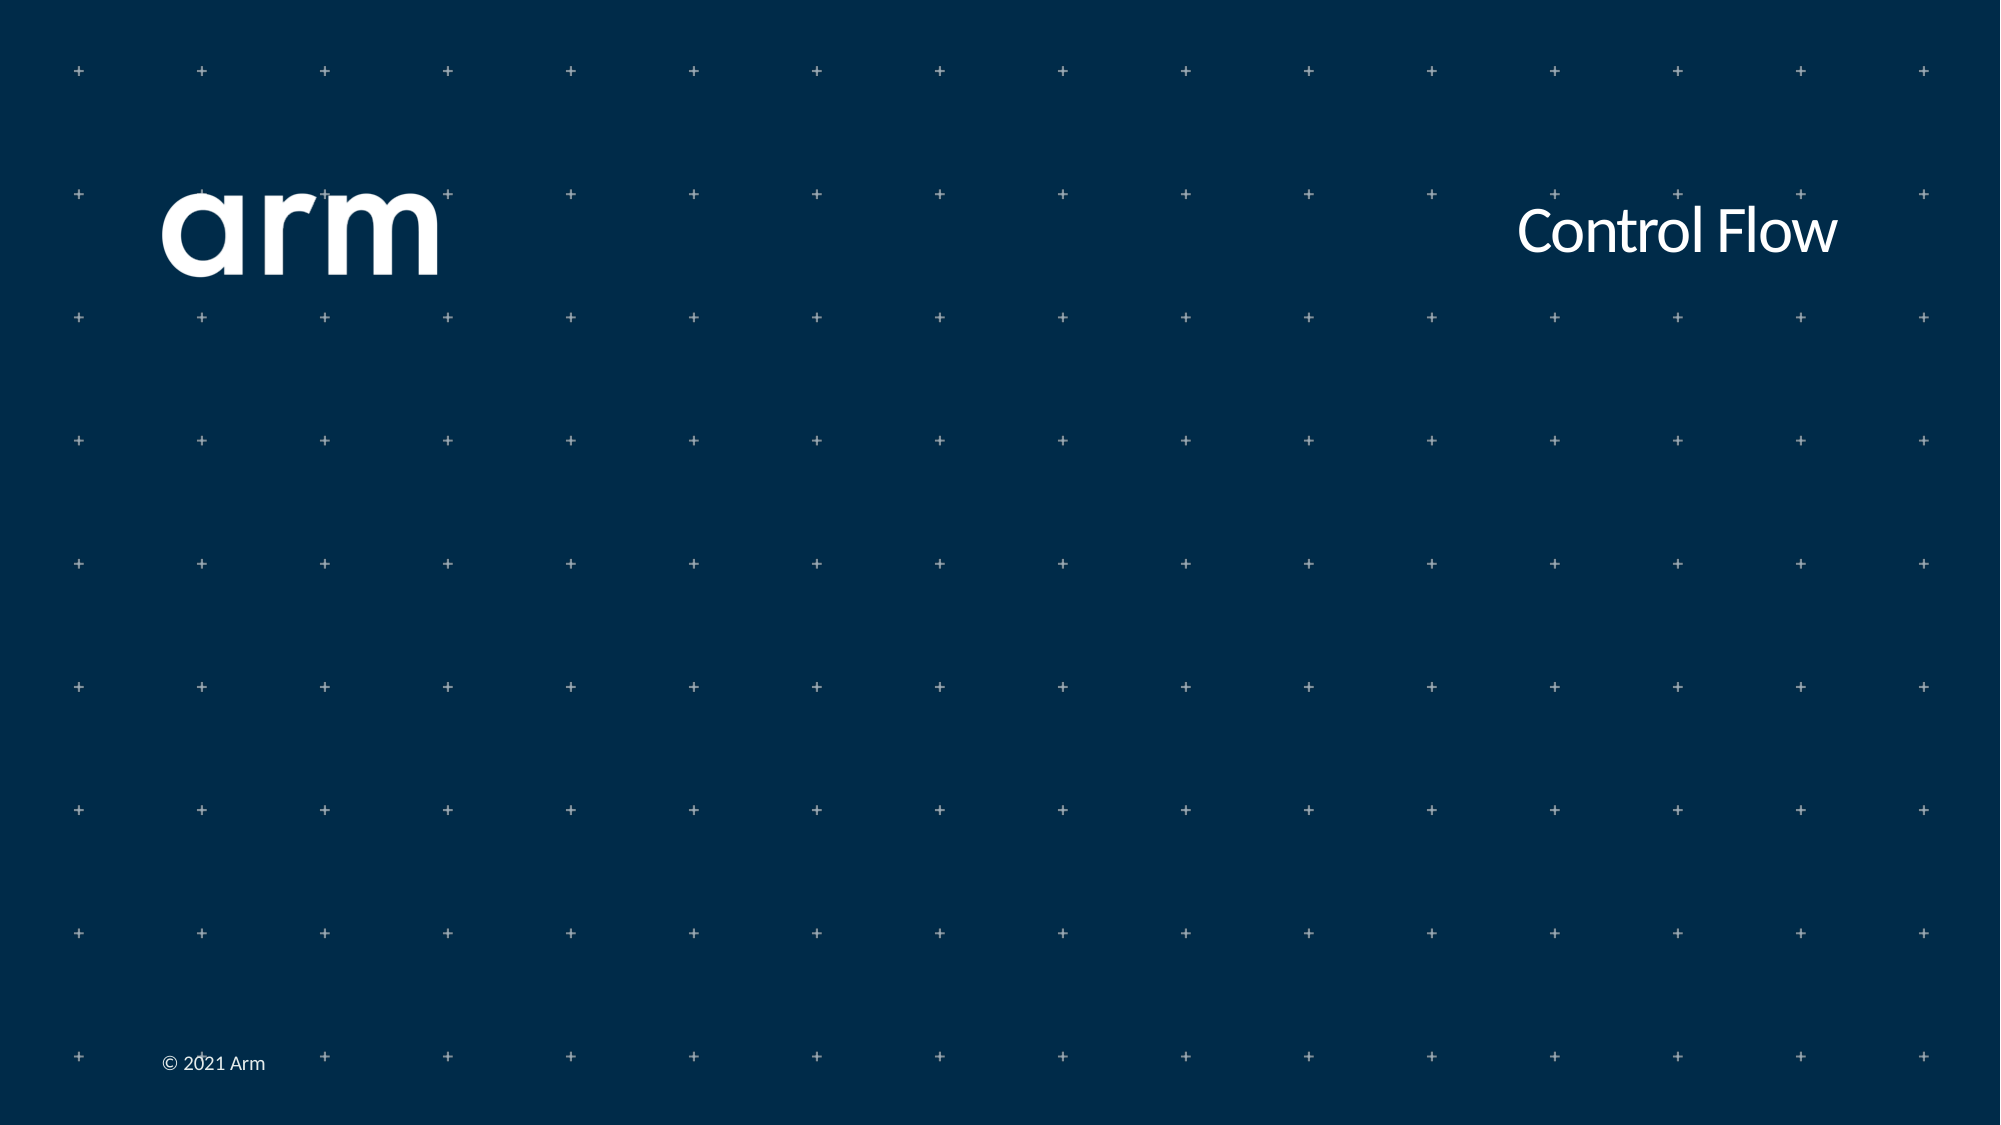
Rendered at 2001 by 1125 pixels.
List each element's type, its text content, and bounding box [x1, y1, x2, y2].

title Control Flow [822, 198, 1839, 621]
picture [160, 191, 440, 279]
